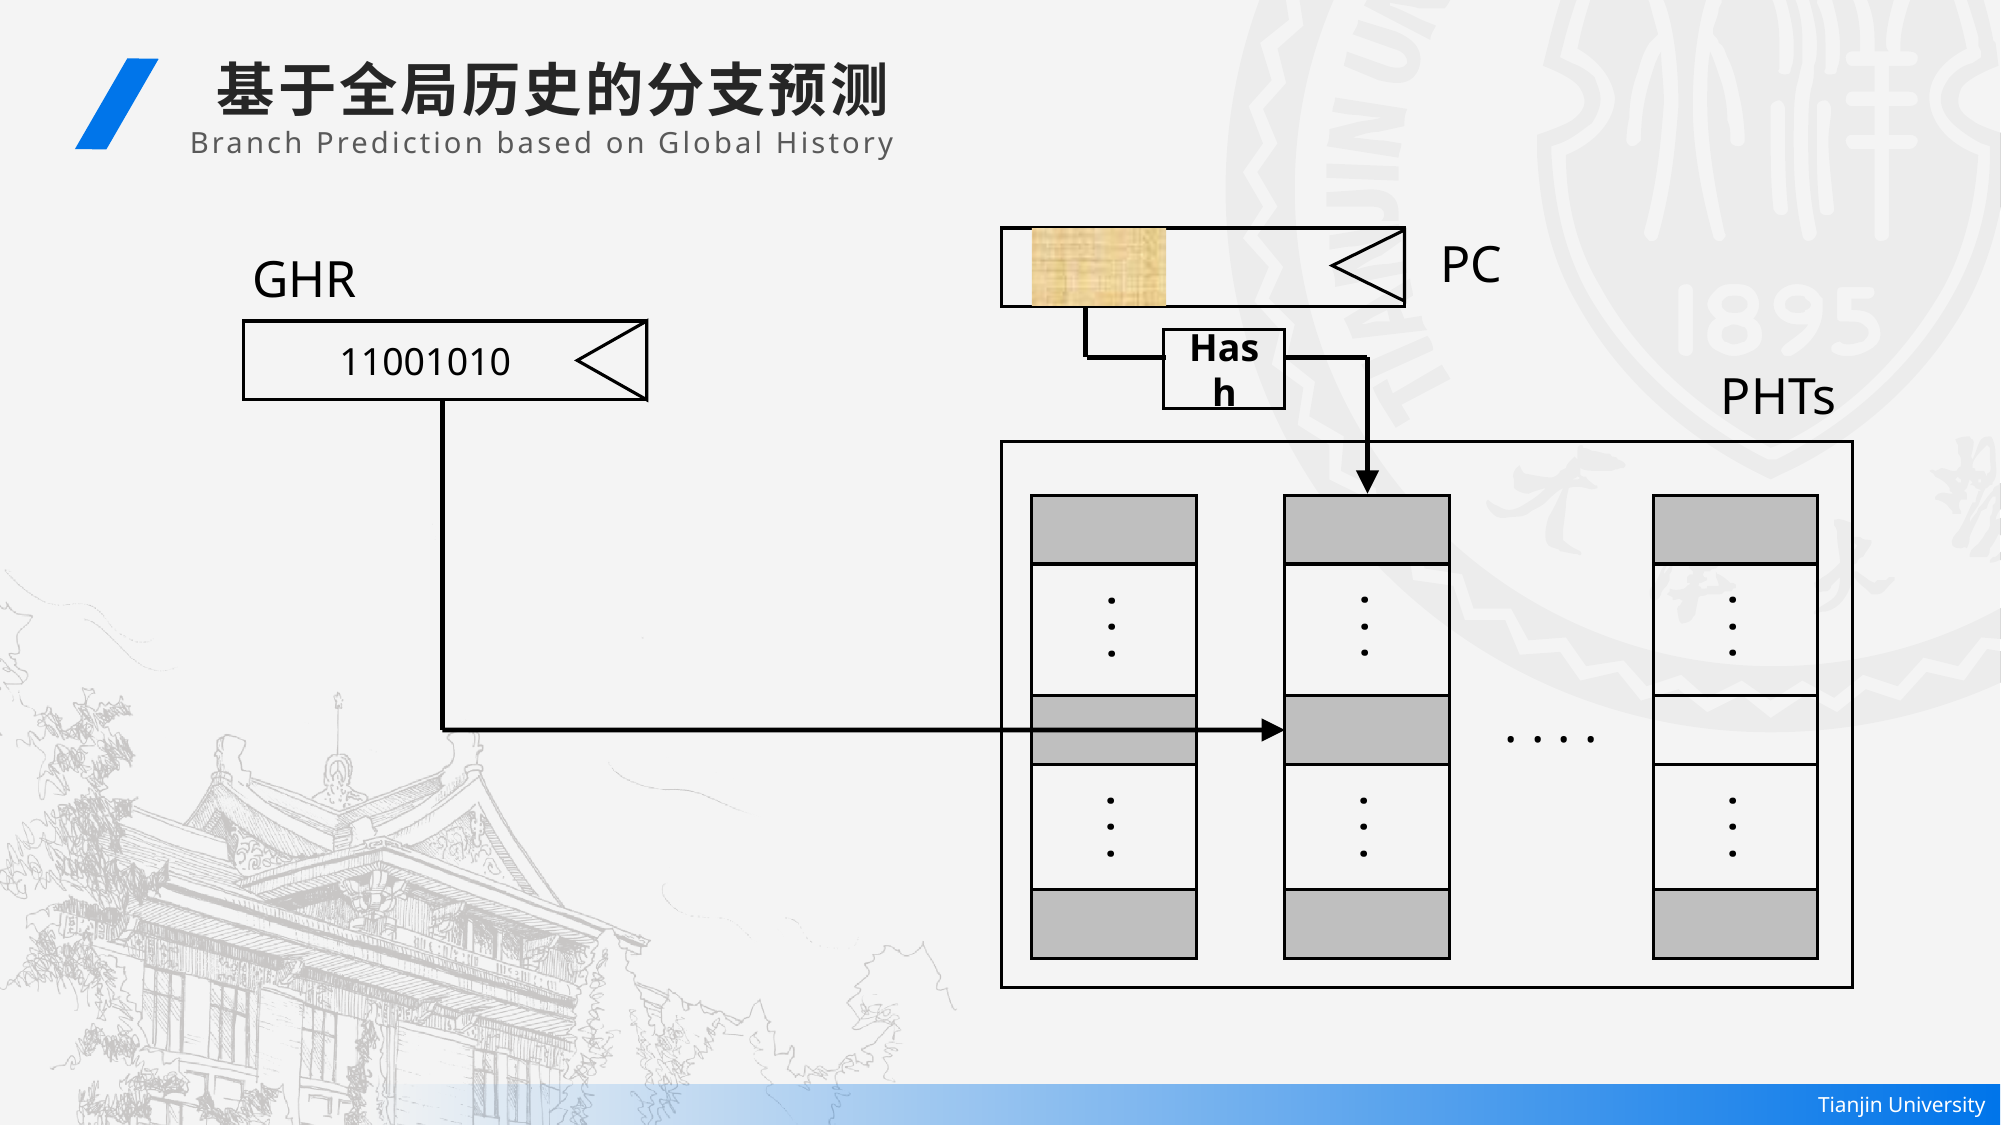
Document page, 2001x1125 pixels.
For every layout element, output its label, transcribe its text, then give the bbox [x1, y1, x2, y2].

text_box PHTs [1705, 357, 1853, 433]
text_box [1000, 441, 1854, 988]
text_box [575, 319, 648, 402]
text_box [1031, 228, 1167, 307]
text_box GHR [196, 240, 413, 315]
text_box Hash [1163, 329, 1286, 410]
text_box [243, 320, 645, 401]
text_box [1329, 228, 1406, 303]
text_box PC [1407, 225, 1535, 300]
text_box [74, 109, 98, 150]
text_box [1000, 227, 1405, 308]
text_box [98, 45, 986, 168]
text_box 11001010 [291, 330, 560, 390]
